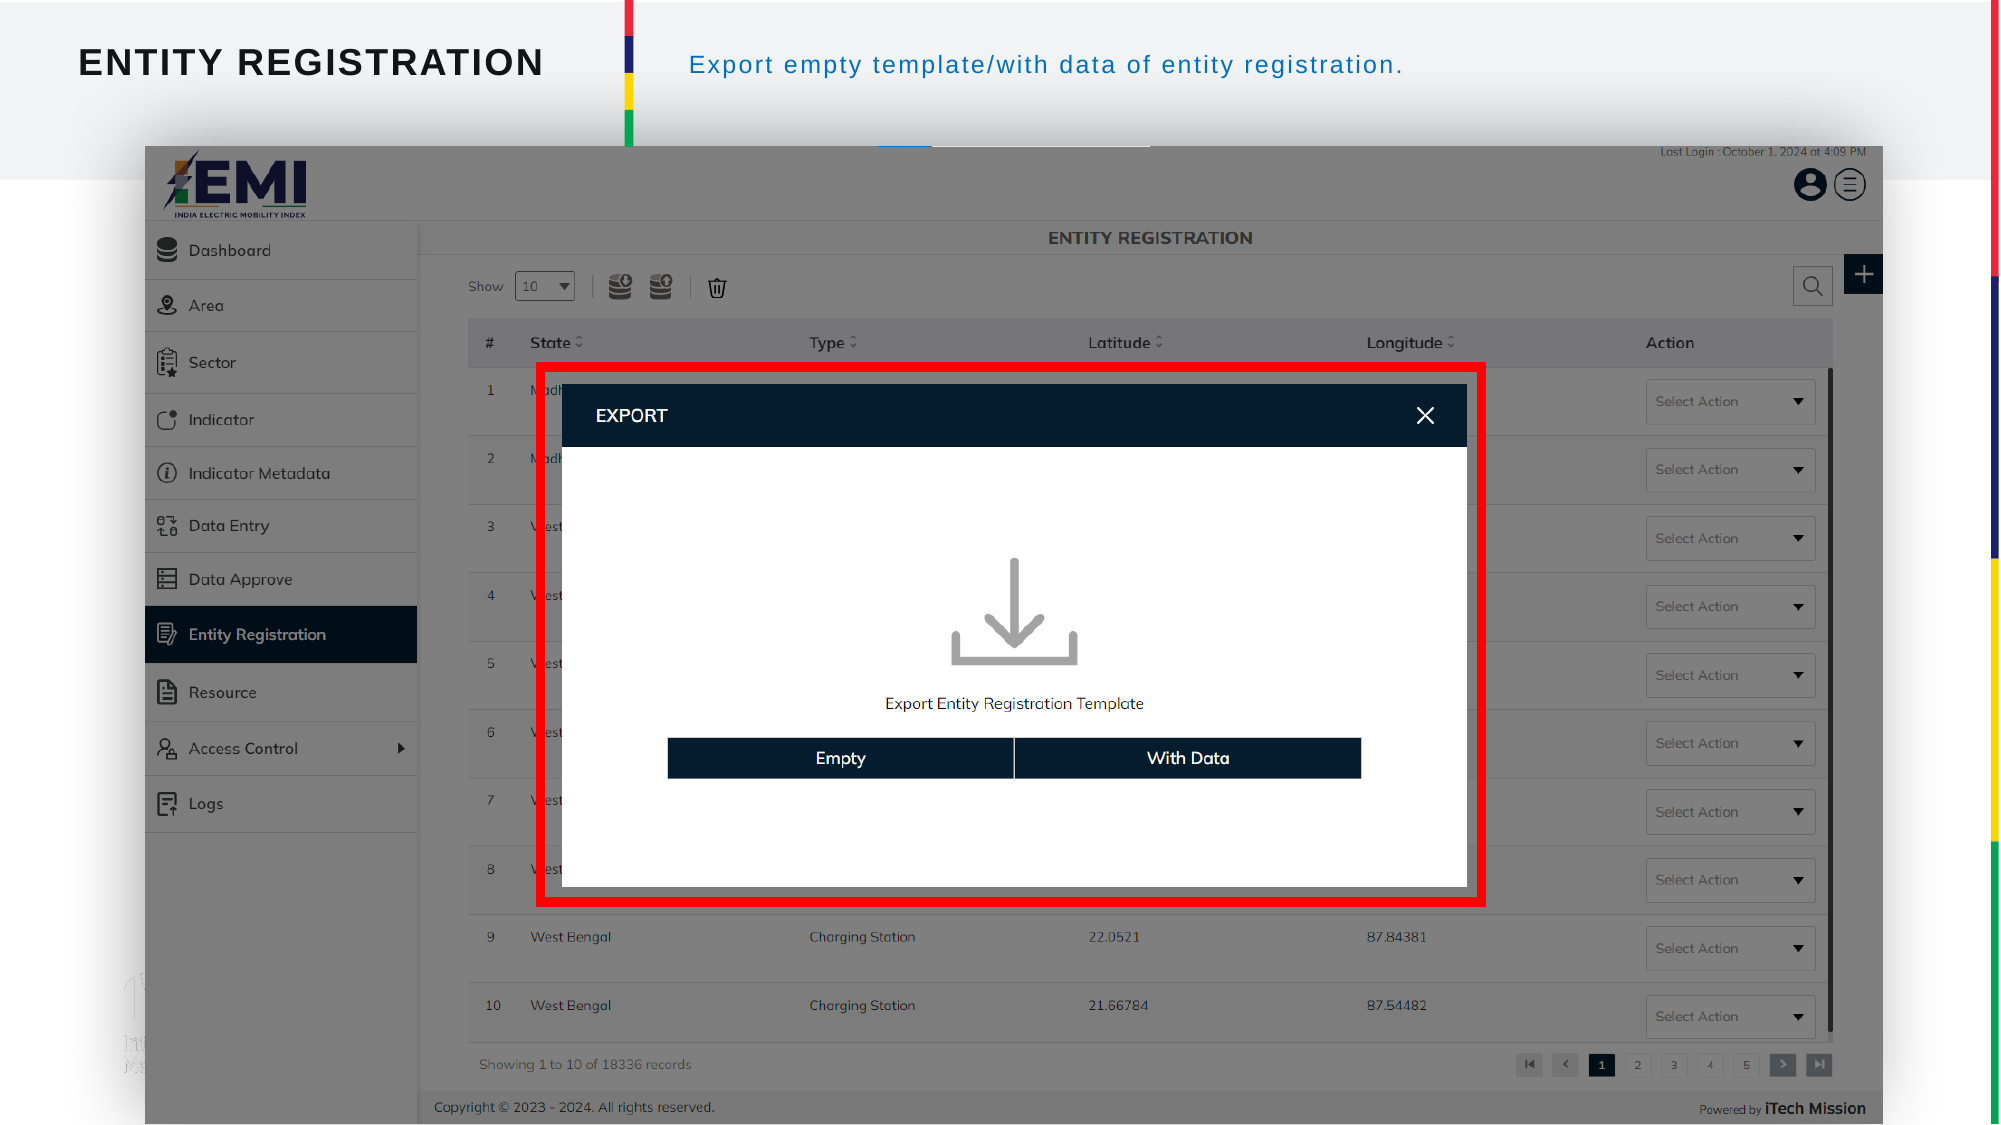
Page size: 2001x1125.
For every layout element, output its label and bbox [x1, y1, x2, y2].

text_box [624, 0, 634, 147]
text_box [634, 1, 1991, 181]
text_box [63, 37, 624, 91]
text_box [0, 1, 624, 181]
picture [124, 146, 1883, 1124]
text_box [634, 37, 1883, 91]
text_box [1991, 0, 1999, 1124]
